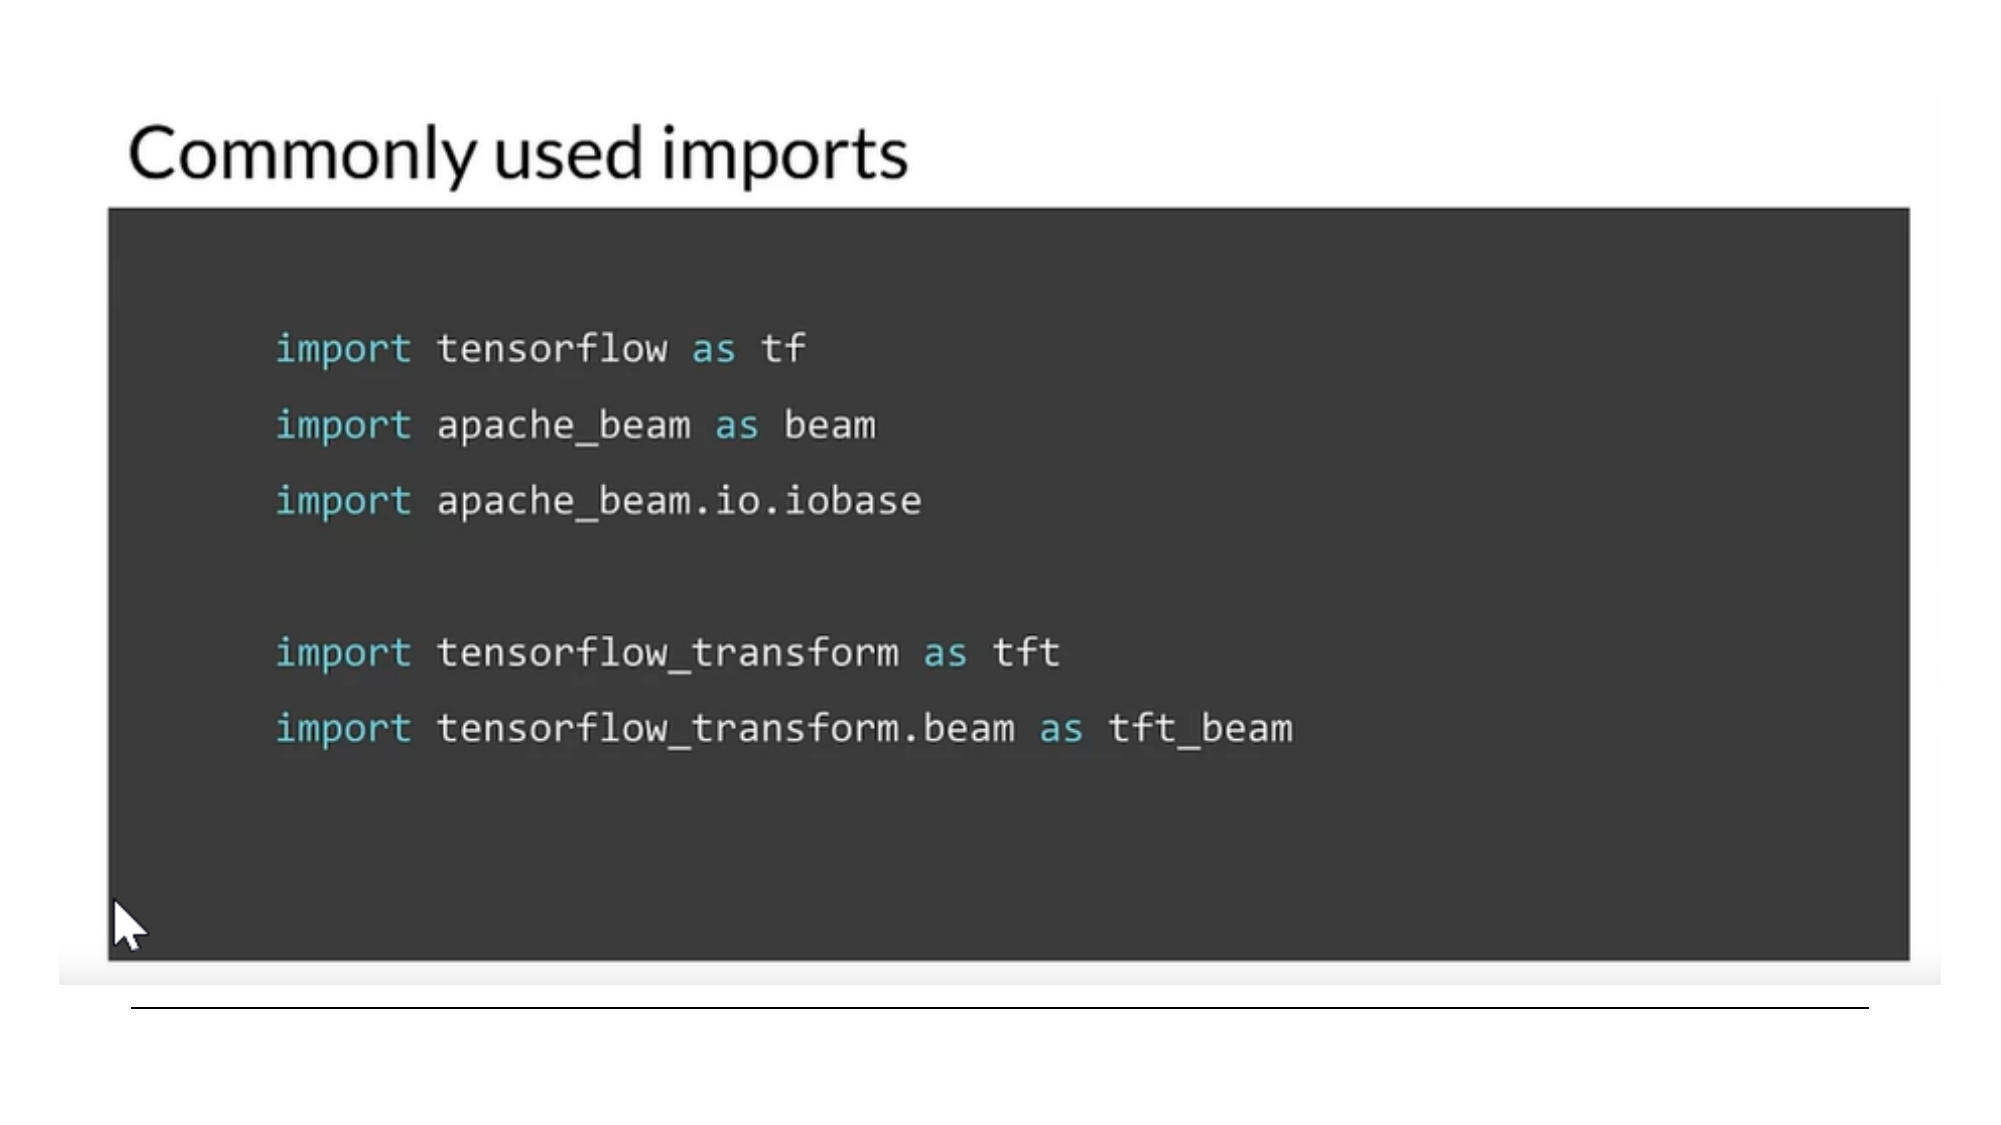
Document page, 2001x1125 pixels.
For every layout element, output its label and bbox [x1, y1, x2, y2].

picture [59, 94, 1941, 985]
